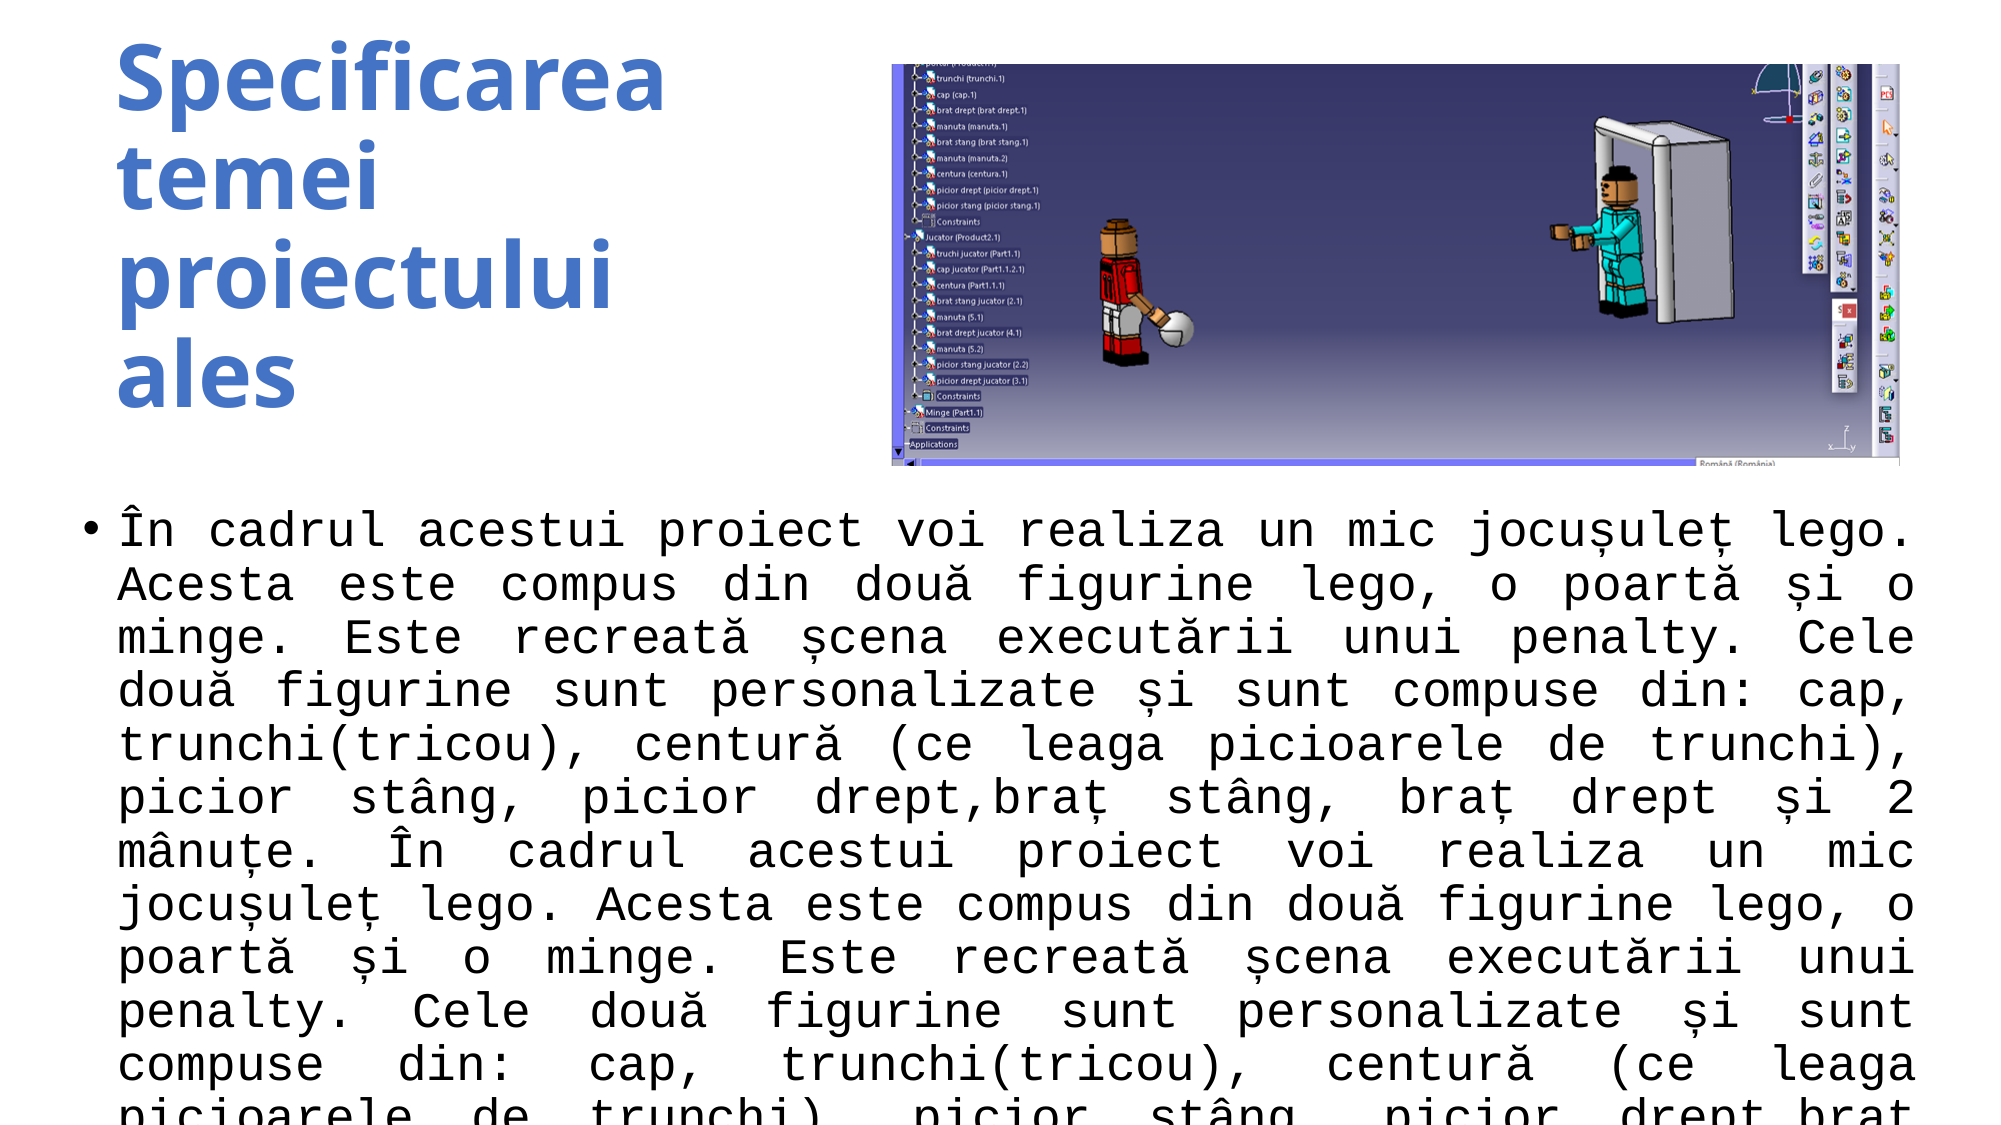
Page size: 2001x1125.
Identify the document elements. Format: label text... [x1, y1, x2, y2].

title Specificarea temei proiectului ales [100, 120, 824, 339]
list În cadrul acestui proiect voi realiza un mic jocușuleț lego. Acesta este compus din două figurine lego, o poartă și o minge. Este recreată șcena executării unui penalty. Cele două figurine sunt personalizate și sunt compuse din: cap, trunchi(tricou), centură (ce leaga picioarele de trunchi), picior stâng, picior drept,braț stâng, braț drept și 2 mânuțe. În cadrul acestui proiect voi realiza un mic jocușuleț lego. Acesta este compus din două figurine lego, o poartă și o minge. Este recreată șcena executării unui penalty. Cele două figurine sunt personalizate și sunt compuse din: cap, trunchi(tricou), centură (ce leaga picioarele de trunchi), picior stâng, picior drept,braț stâng, braț drept și 2 mânuțe. [67, 496, 1933, 1125]
picture [891, 64, 1900, 466]
